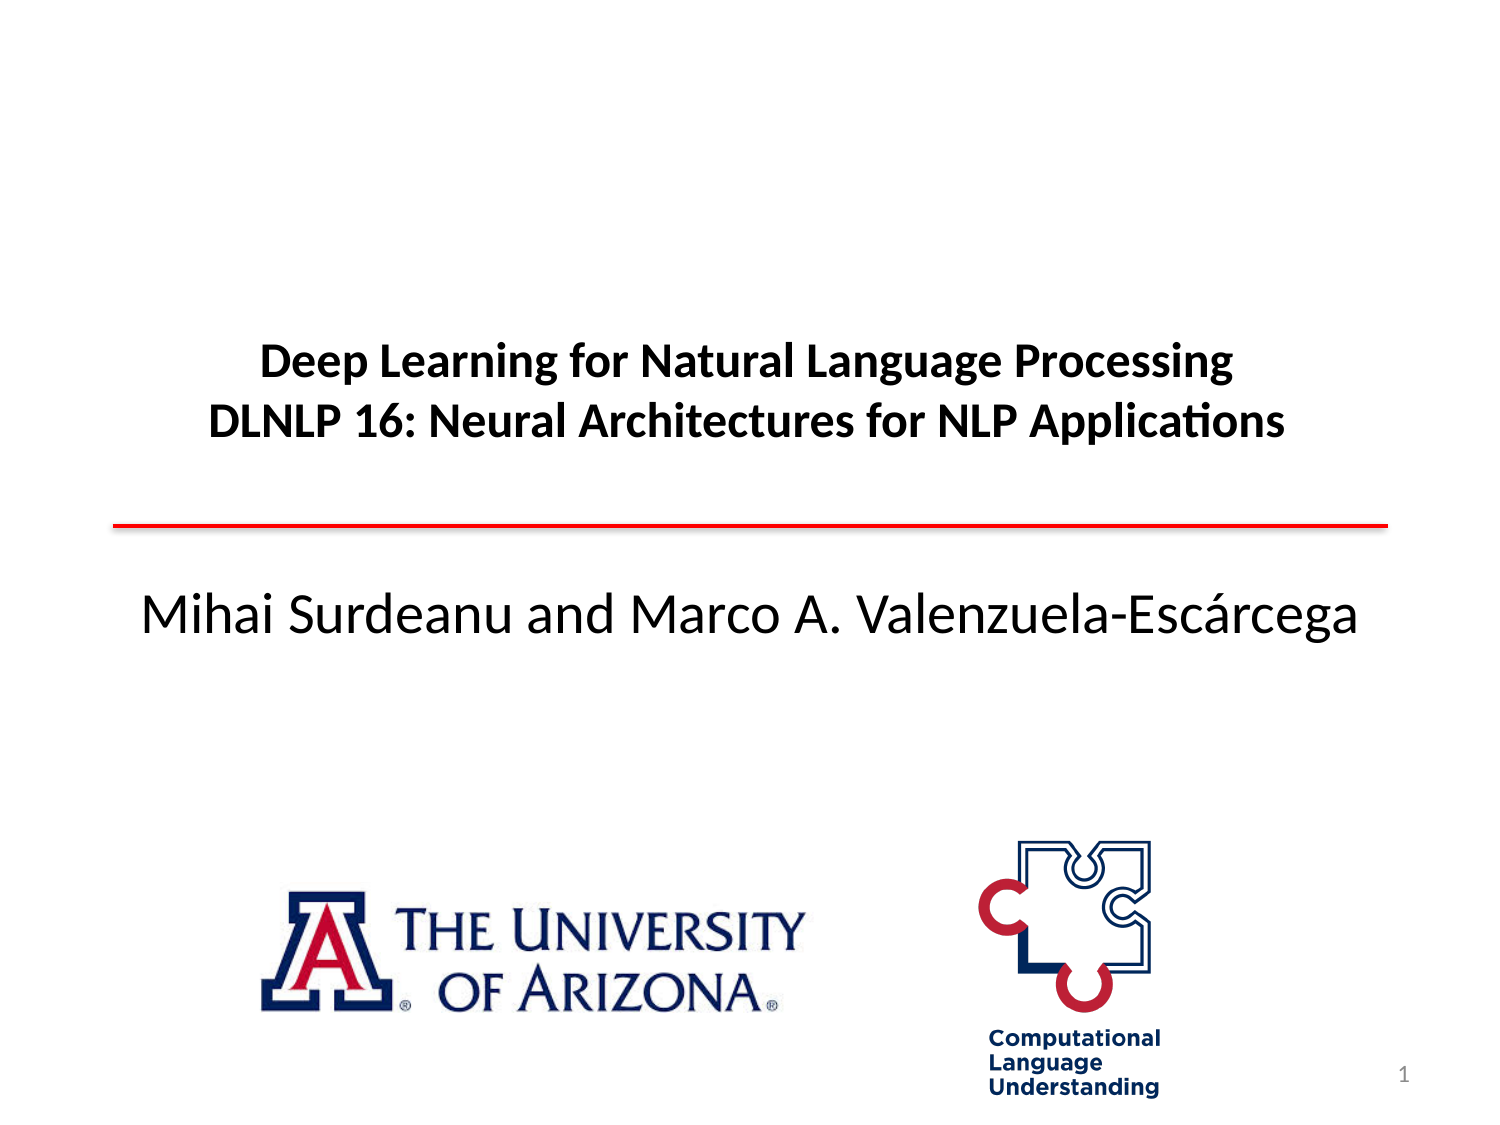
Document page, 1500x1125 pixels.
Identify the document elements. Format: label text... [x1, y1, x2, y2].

slide_number 1 [1202, 1042, 1425, 1103]
picture [952, 819, 1198, 1125]
subtitle Mihai Surdeanu and Marco A. Valenzuela-Escárcega [112, 568, 1388, 772]
title Deep Learning for Natural Language Processing DLNLP 16: Neural Architectures for NLP Applications [46, 267, 1448, 509]
picture [250, 882, 815, 1024]
